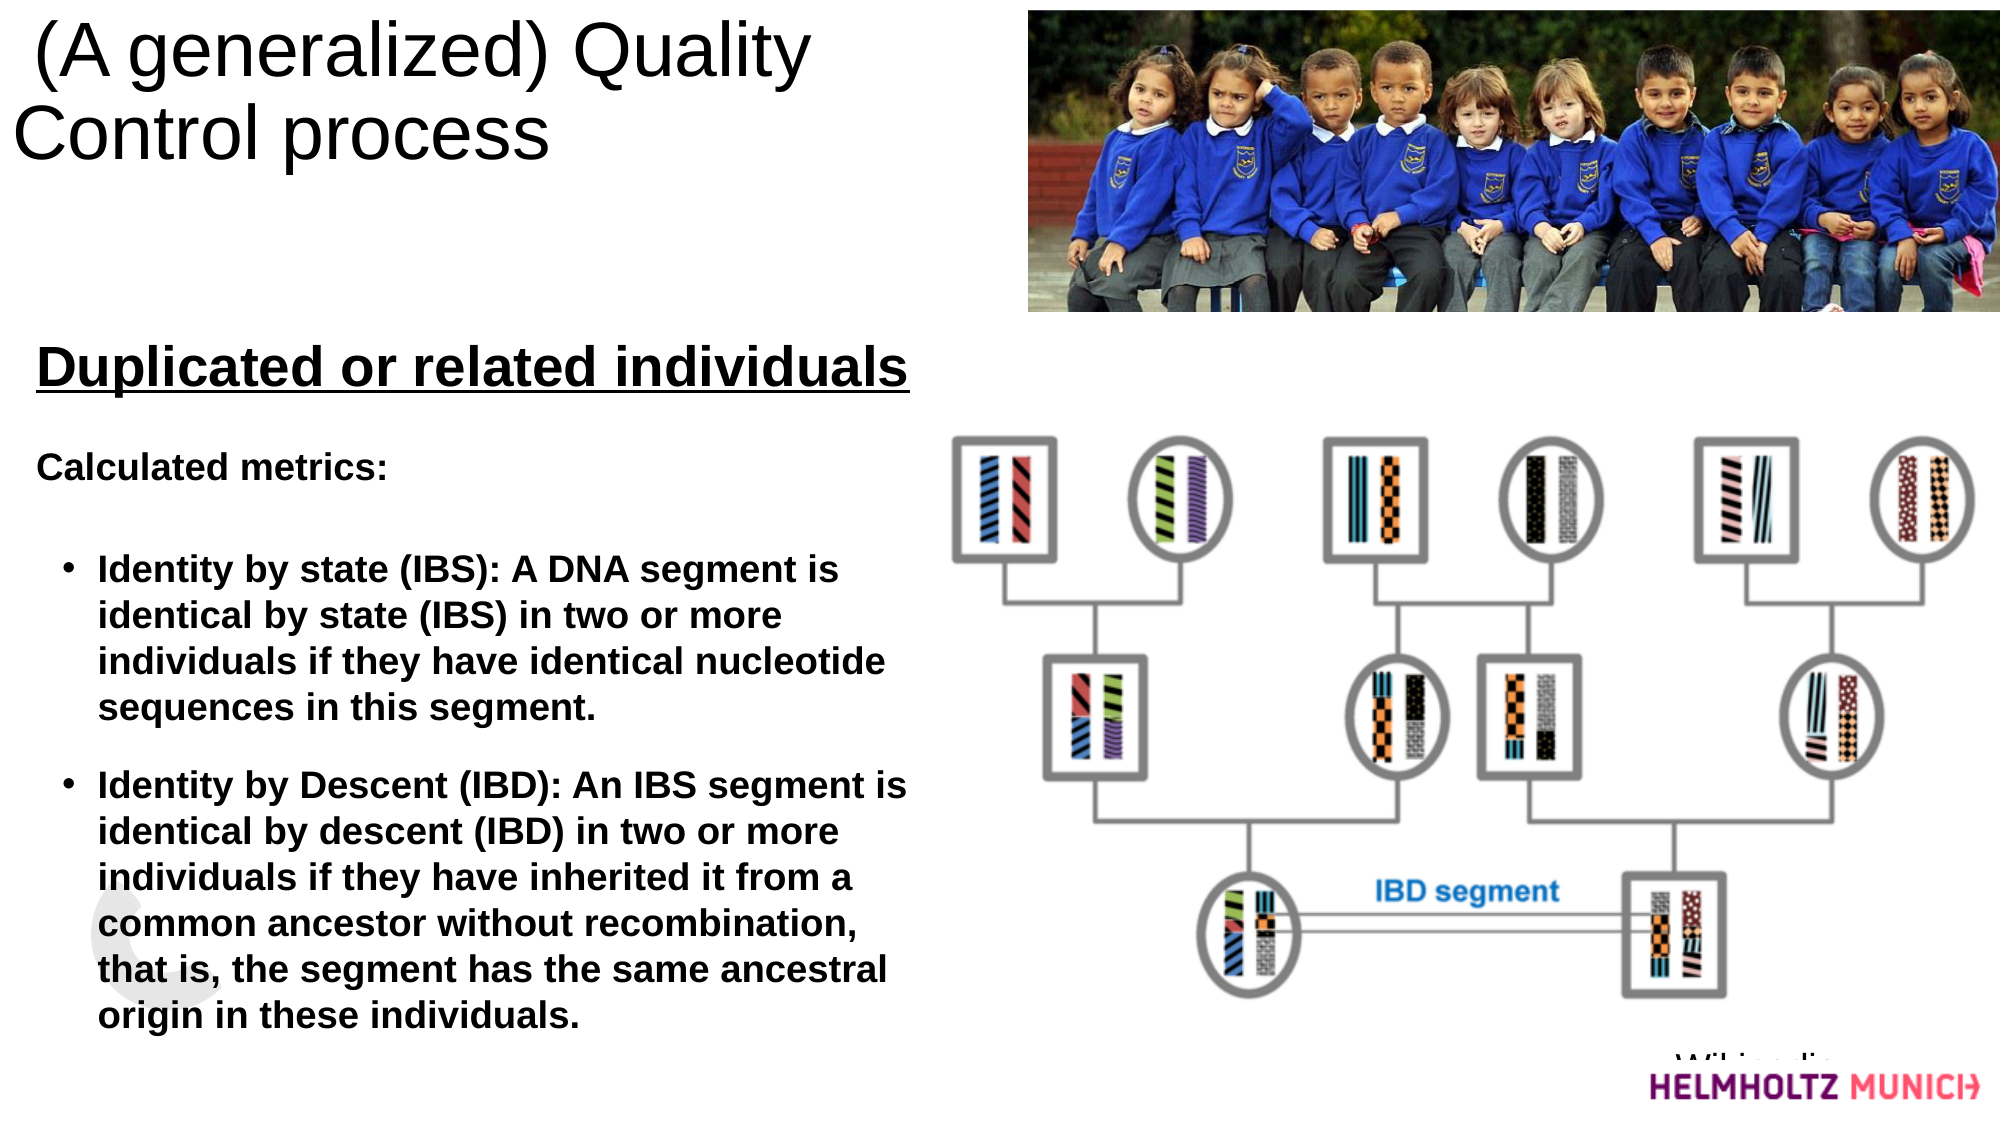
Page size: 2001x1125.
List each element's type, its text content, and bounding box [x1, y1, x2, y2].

picture [1027, 10, 2000, 312]
picture [1637, 1060, 1985, 1120]
text_box Wikipedia [1660, 1035, 1898, 1060]
picture [947, 431, 1979, 1004]
list Duplicated or related individuals Calculated metrics: Identity by state (IBS): A DNA segment is identical by state (IBS) in two or more individuals if they have identical nucleotide sequences in this segment. Identity by Descent (IBD): An IBS segment is identical by descent (IBD) in two or more individuals if they have inherited it from a common ancestor without recombination, that is, the segment has the same ancestral origin in these individuals. [21, 322, 928, 1074]
title (A generalized) Quality Control process [12, 10, 1028, 323]
